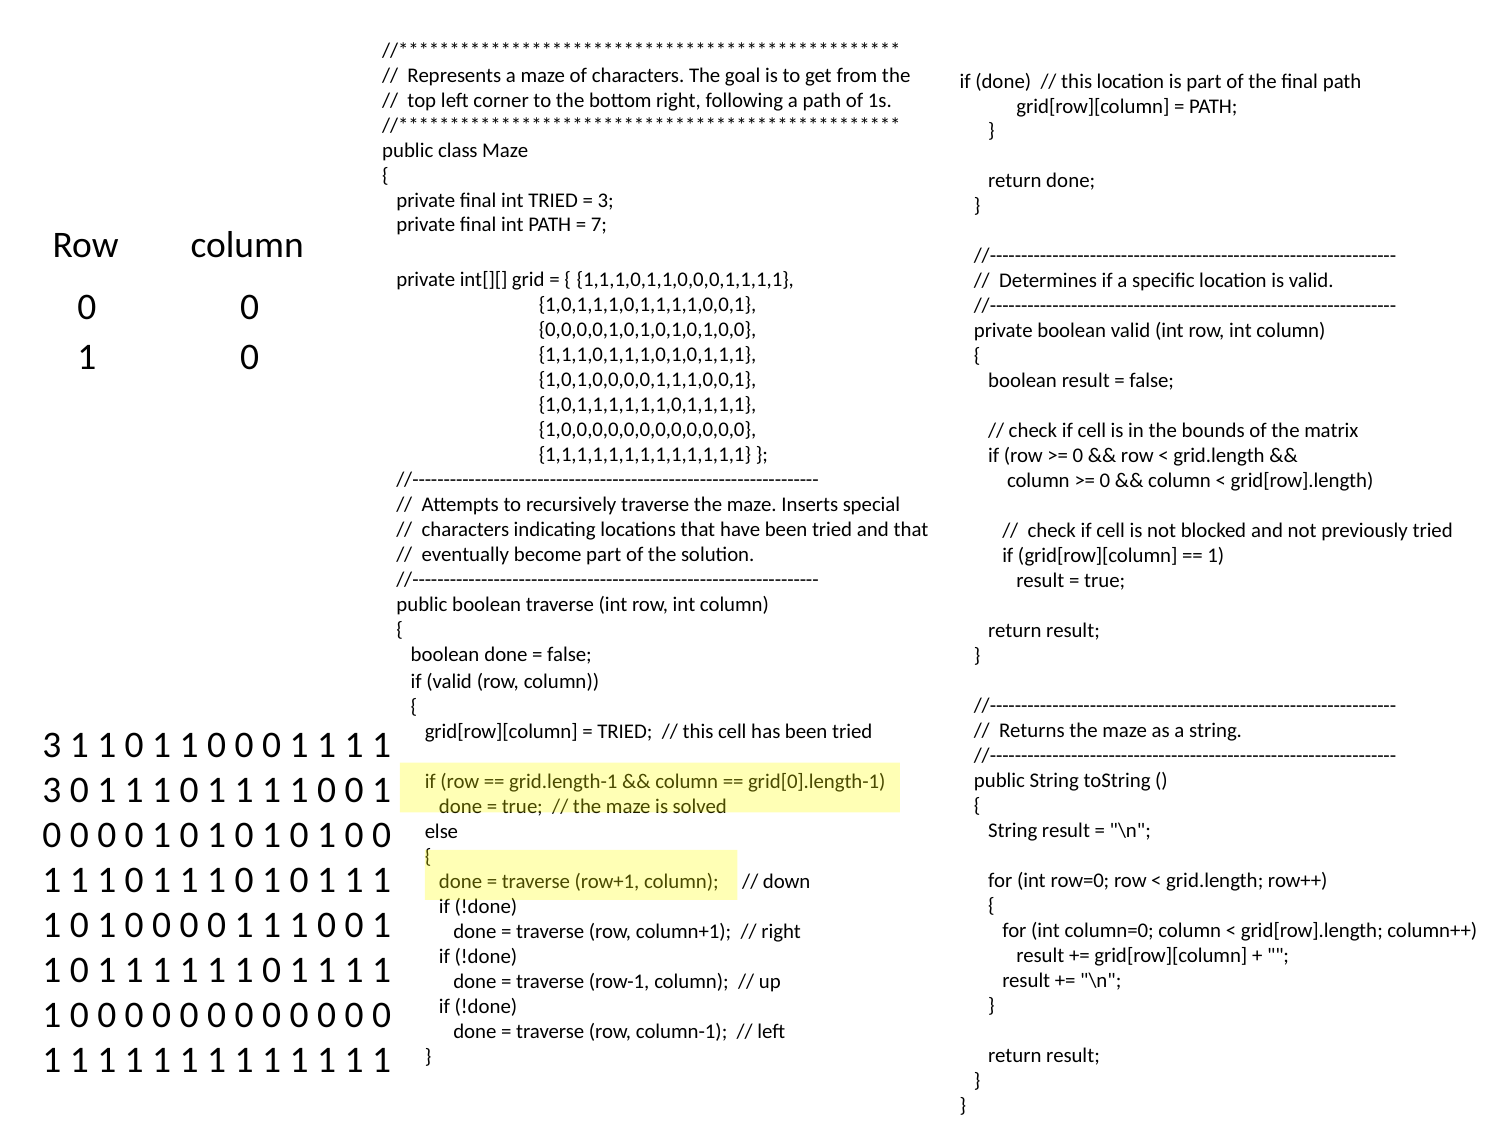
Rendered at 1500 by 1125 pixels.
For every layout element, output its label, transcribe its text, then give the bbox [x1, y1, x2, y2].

text_box 1 [62, 335, 112, 385]
text_box 0 [225, 274, 275, 335]
text_box //************************************************* // Represents a maze of characters. The goal is to get from the // top left corner to the bottom right, following a path of 1s. //************************************************* public class Maze { private final int TRIED = 3; private final int PATH = 7; private int[][] grid = { {1,1,1,0,1,1,0,0,0,1,1,1,1}, {1,0,1,1,1,0,1,1,1,1,0,0,1}, {0,0,0,0,1,0,1,0,1,0,1,0,0}, {1,1,1,0,1,1,1,0,1,0,1,1,1}, {1,0,1,0,0,0,0,1,1,1,0,0,1}, {1,0,1,1,1,1,1,1,0,1,1,1,1}, {1,0,0,0,0,0,0,0,0,0,0,0,0}, {1,1,1,1,1,1,1,1,1,1,1,1,1} }; //----------------------------------------------------------------- // Attempts to recursively traverse the maze. Inserts special // characters indicating locations that have been tried and that // eventually become part of the solution. //----------------------------------------------------------------- public boolean traverse (int row, int column) { boolean done = false; if (valid (row, column)) { grid[row][column] = TRIED; // this cell has been tried if (row == grid.length-1 && column == grid[0].length-1) done = true; // the maze is solved else { done = traverse (row+1, column); // down if (!done) done = traverse (row, column+1); // right if (!done) done = traverse (row-1, column); // up if (!done) done = traverse (row, column-1); // left } [367, 3, 944, 1075]
text_box if (done) // this location is part of the final path grid[row][column] = PATH; } return done; } //----------------------------------------------------------------- // Determines if a specific location is valid. //----------------------------------------------------------------- private boolean valid (int row, int column) { boolean result = false; // check if cell is in the bounds of the matrix if (row >= 0 && row < grid.length && column >= 0 && column < grid[row].length) // check if cell is not blocked and not previously tried if (grid[row][column] == 1) result = true; return result; } //----------------------------------------------------------------- // Returns the maze as a string. //----------------------------------------------------------------- public String toString () { String result = "\n"; for (int row=0; row < grid.length; row++) { for (int column=0; column < grid[row].length; column++) result += grid[row][column] + ""; result += "\n"; } return result; } } [944, 59, 1493, 1124]
text_box 0 [225, 335, 275, 385]
text_box 3 1 1 0 1 1 0 0 0 1 1 1 1 3 0 1 1 1 0 1 1 1 1 0 0 1 0 0 0 0 1 0 1 0 1 0 1 0 0 1 1 1 0 1 1 1 0 1 0 1 1 1 1 0 1 0 0 0 0 1 1 1 0 0 1 1 0 1 1 1 1 1 1 0 1 1 1 1 1 0 0 0 0 0 0 0 0 0 0 0 0 1 1 1 1 1 1 1 1 1 1 1 1 1 [27, 712, 407, 1088]
text_box Row [37, 212, 134, 273]
text_box [423, 848, 740, 902]
text_box column [175, 212, 319, 273]
text_box [398, 760, 902, 815]
text_box 0 [62, 274, 112, 335]
